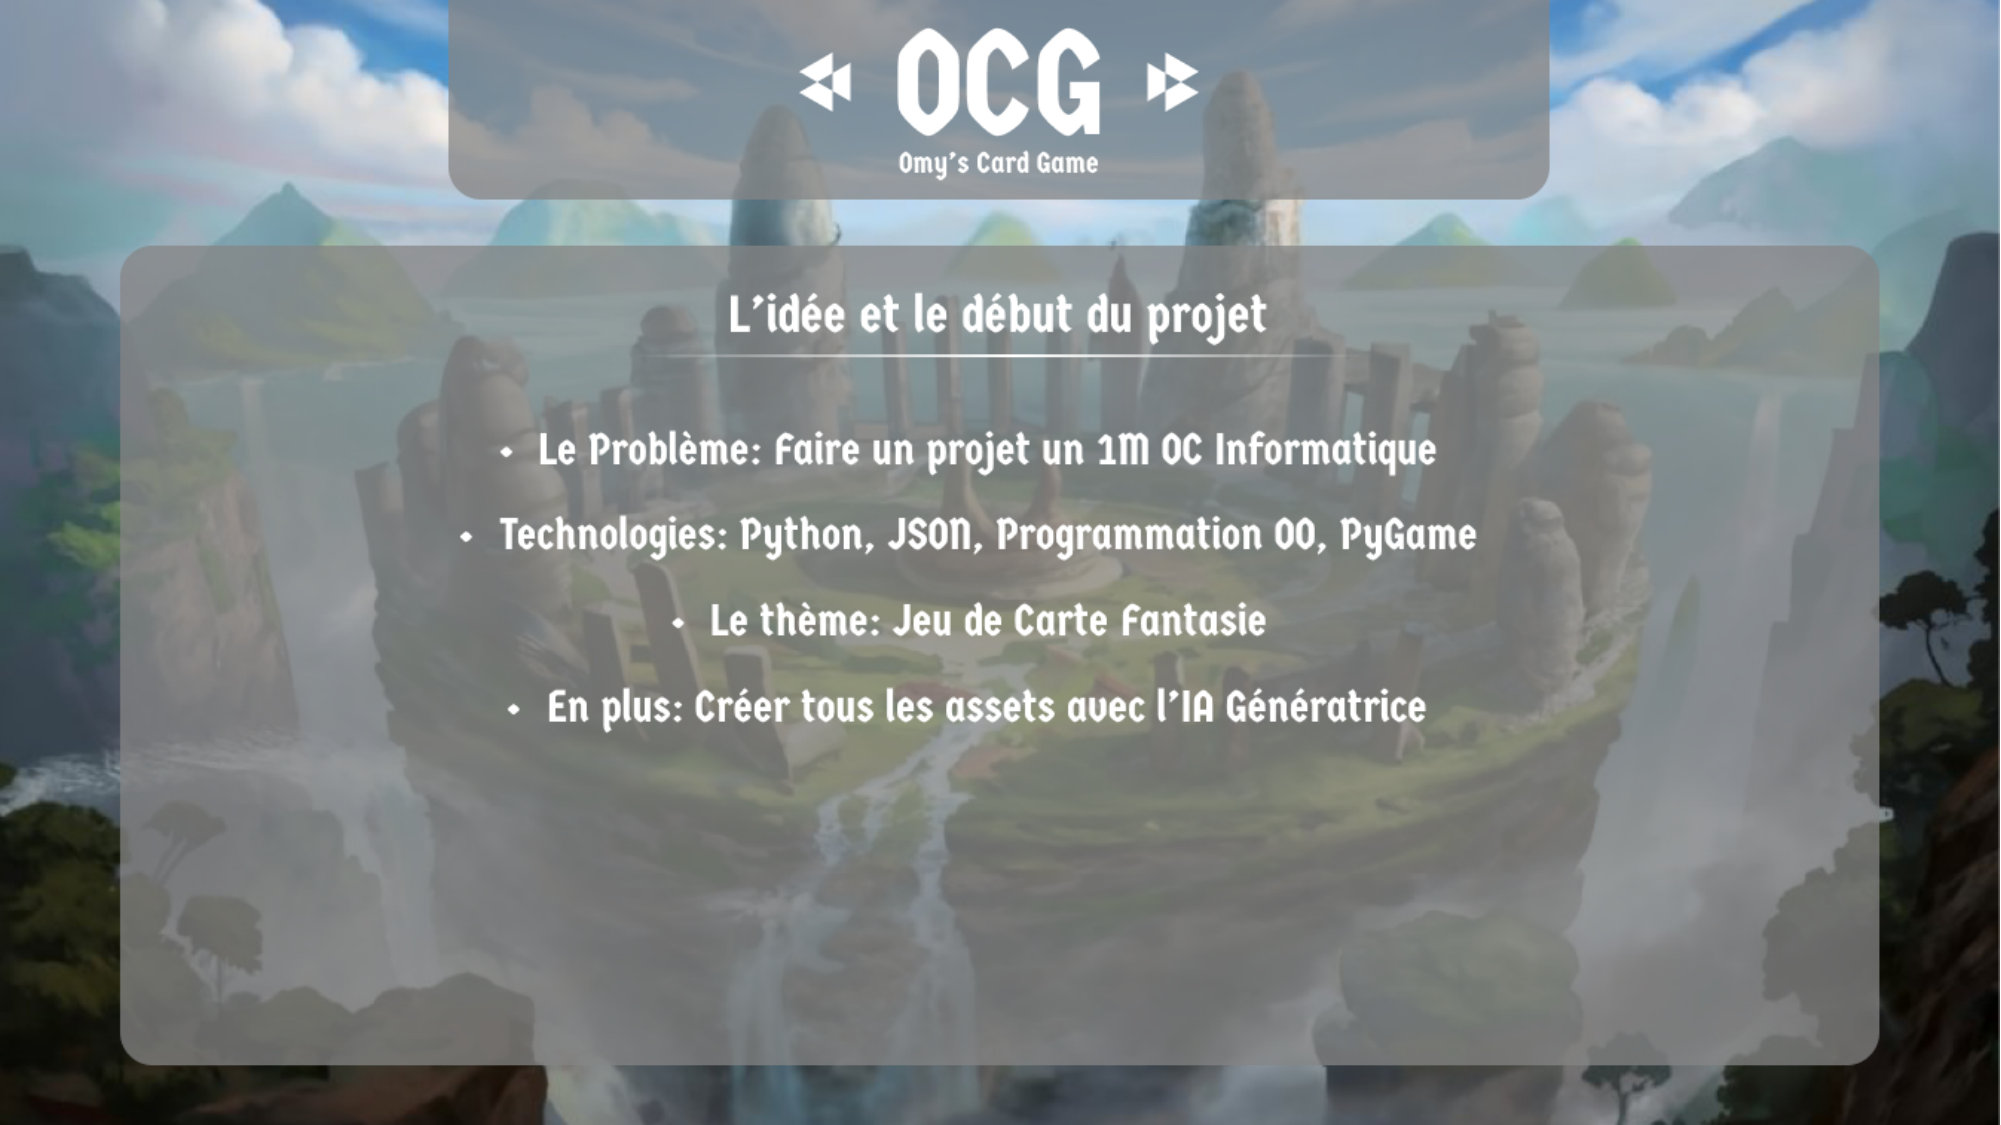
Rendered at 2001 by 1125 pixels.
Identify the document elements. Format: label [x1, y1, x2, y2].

list [0, 0, 2000, 1125]
